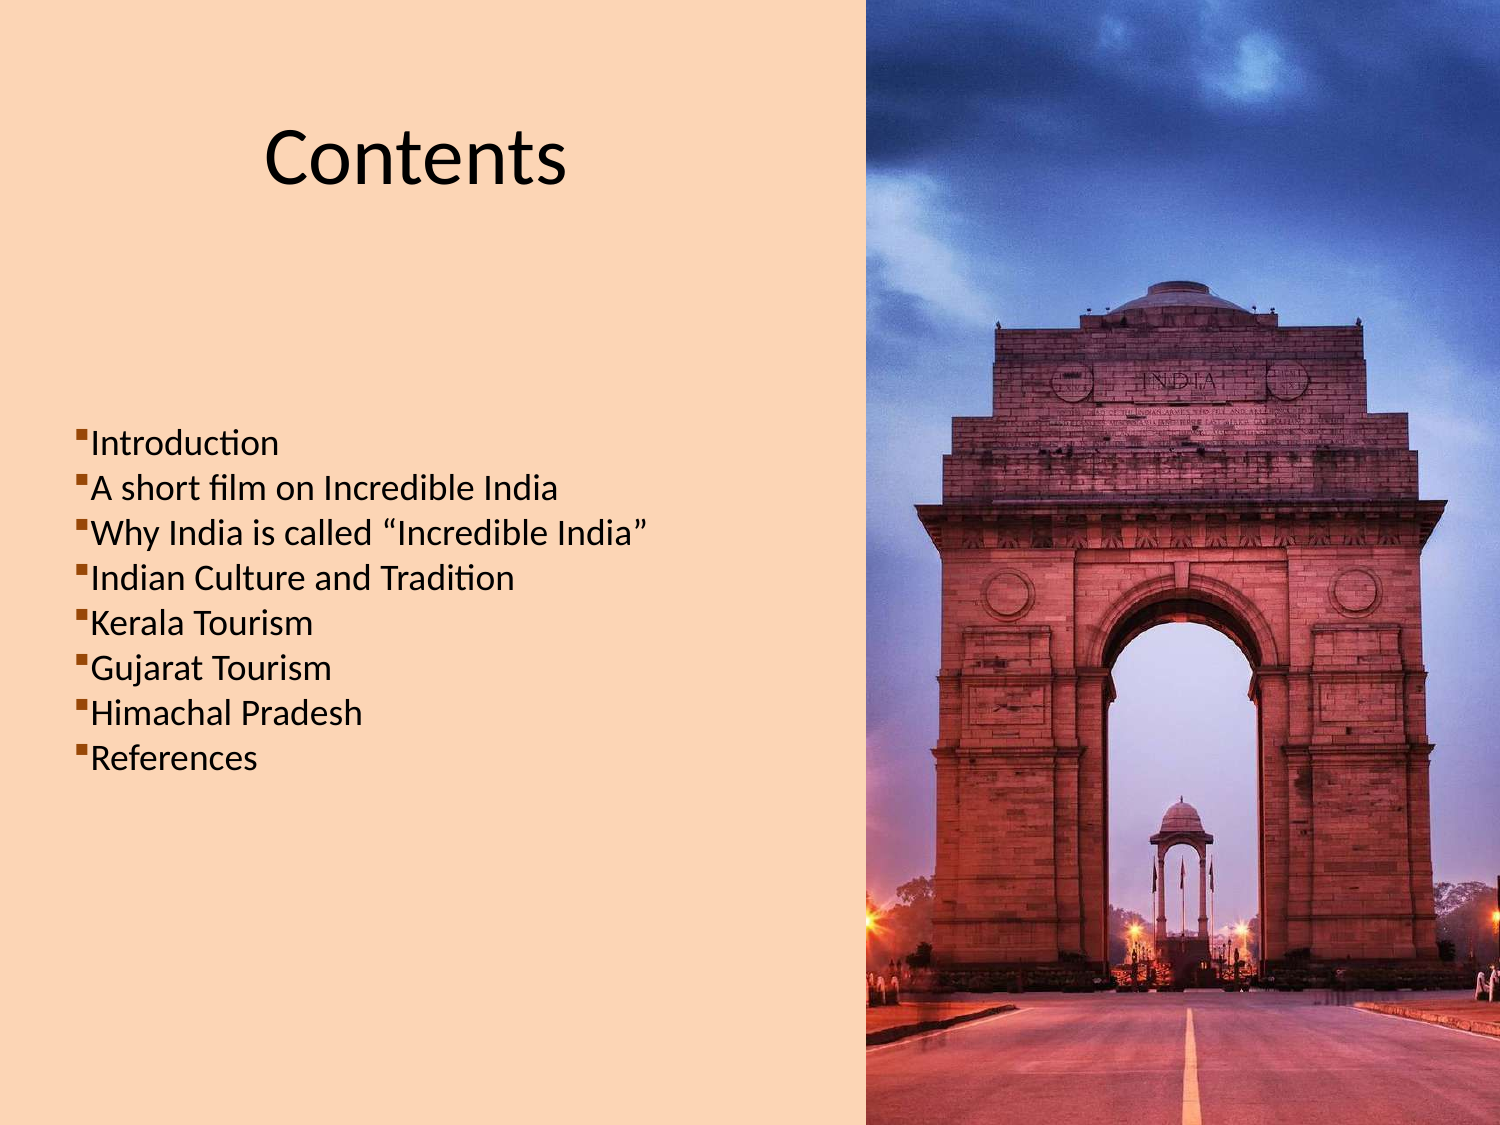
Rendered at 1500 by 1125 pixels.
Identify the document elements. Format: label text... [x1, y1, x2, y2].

text_box Introduction A short film on Incredible India Why India is called “Incredible India” Indian Culture and Tradition Kerala Tourism Gujarat Tourism Himachal Pradesh References [58, 410, 861, 830]
picture [866, 0, 1500, 1125]
text_box Contents [234, 93, 598, 209]
